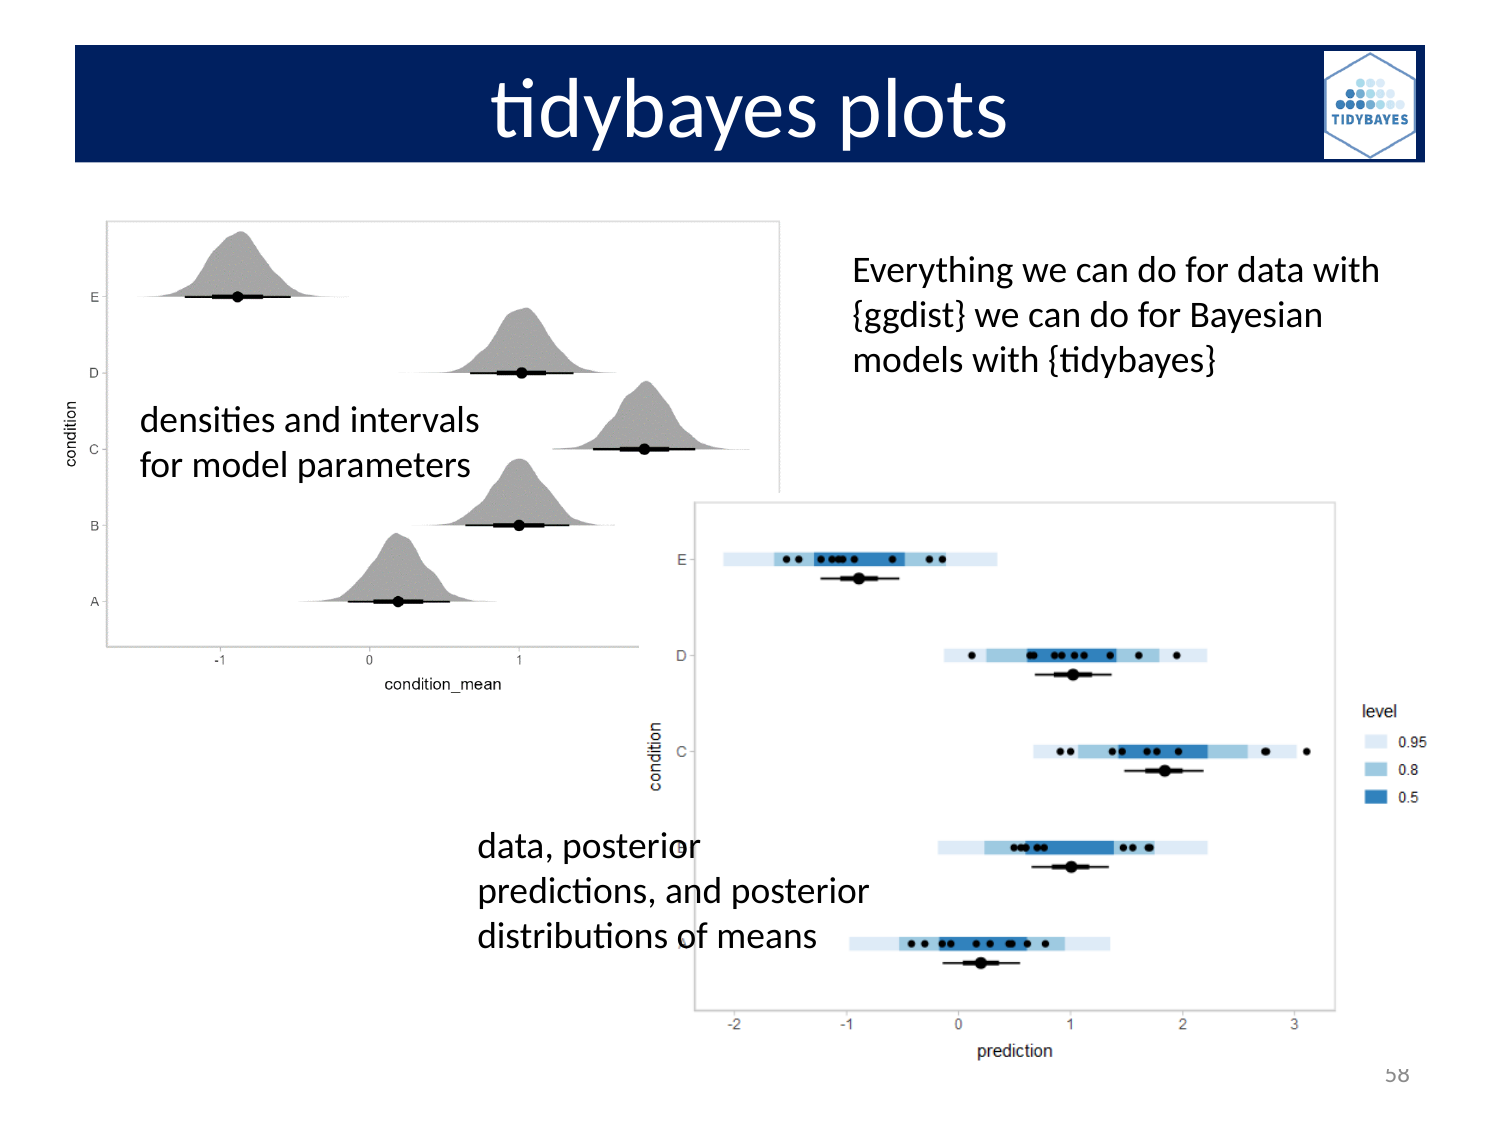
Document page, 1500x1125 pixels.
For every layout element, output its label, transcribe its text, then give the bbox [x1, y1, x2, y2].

picture [1324, 51, 1416, 159]
text_box data, posterior predictions, and posterior distributions of means [462, 813, 634, 964]
text_box Everything we can do for data with {ggdist} we can do for Bayesian models with {tidybayes} [837, 237, 1425, 388]
picture [55, 212, 1445, 1069]
title tidybayes plots [75, 45, 1425, 163]
slide_number 58 [1074, 1077, 1425, 1103]
